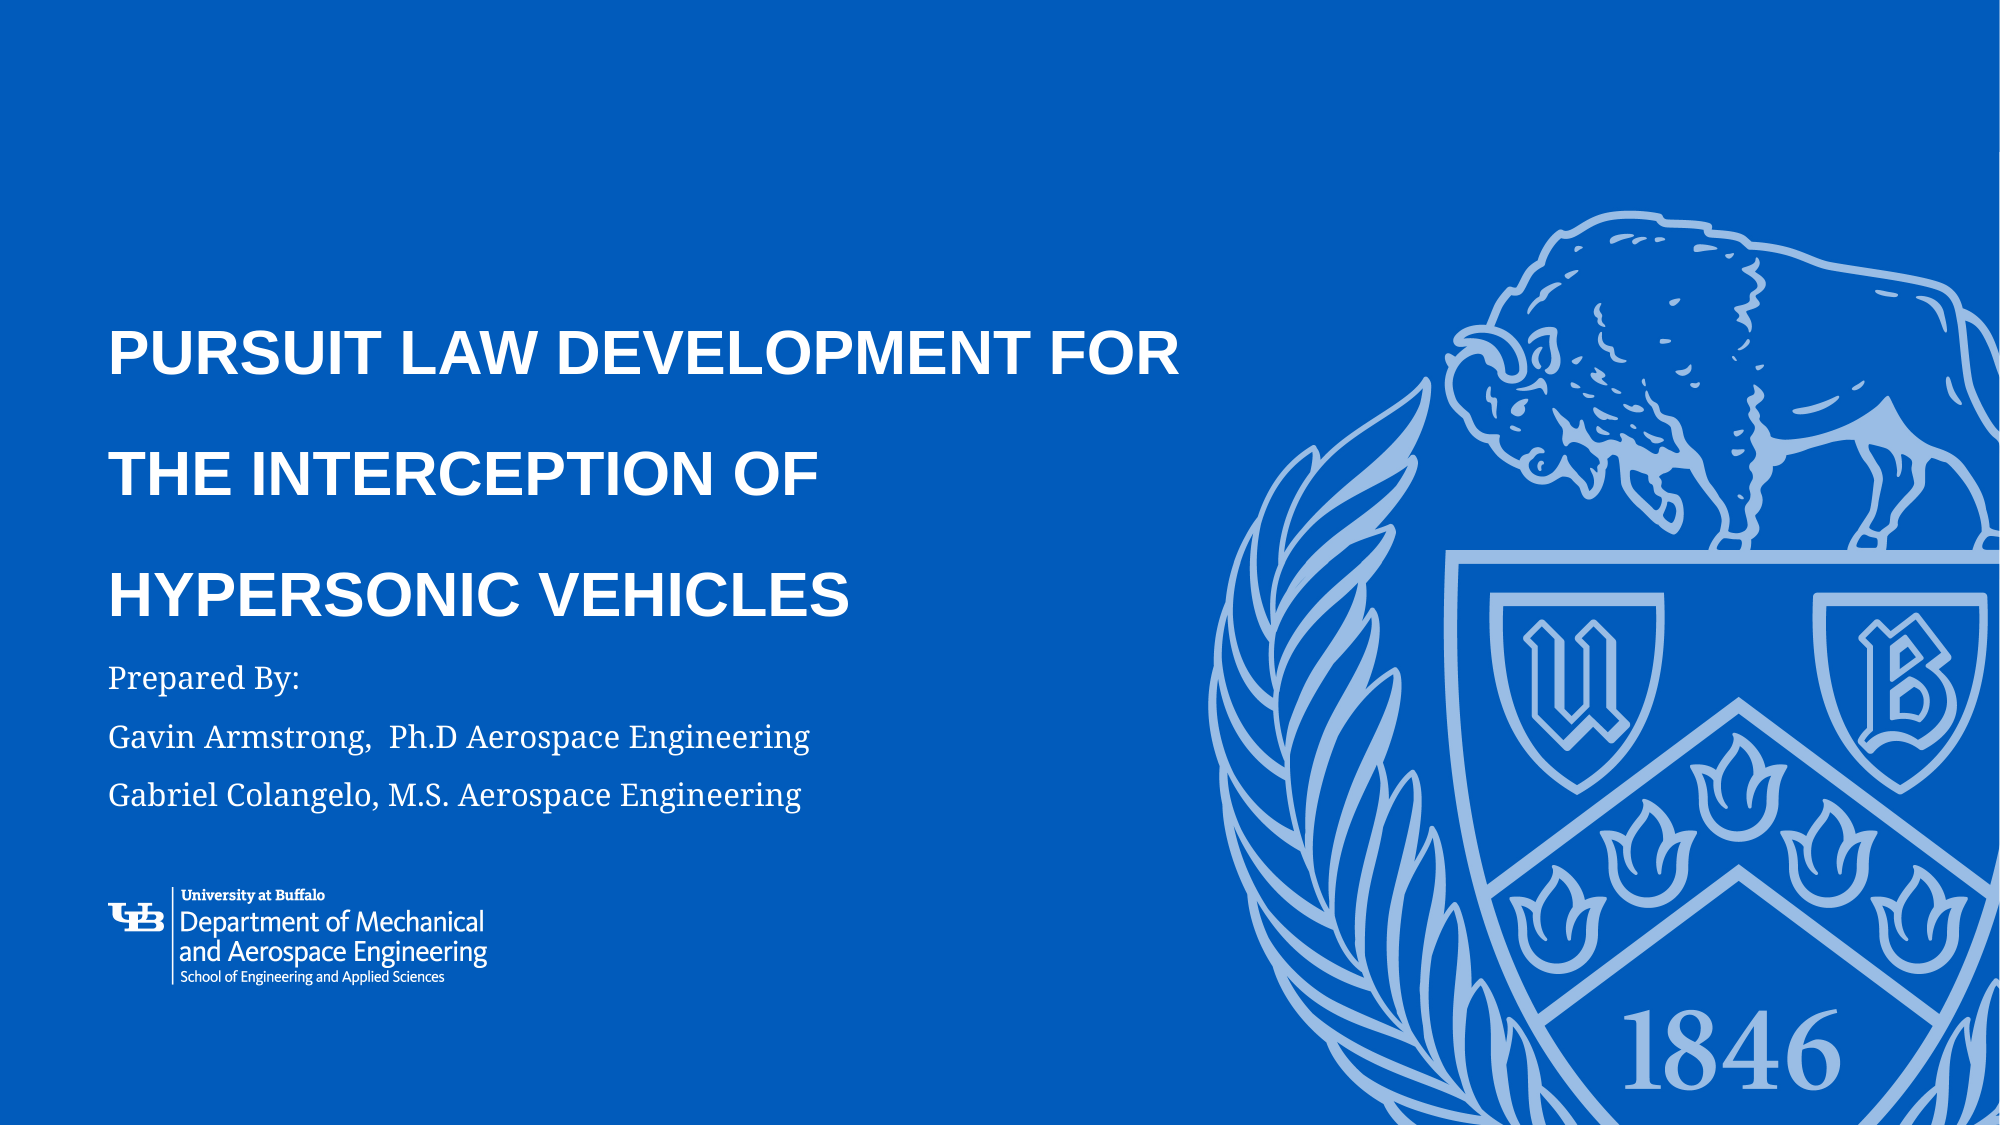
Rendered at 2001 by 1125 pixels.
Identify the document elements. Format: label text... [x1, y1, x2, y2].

picture [0, 0, 2000, 1125]
title Pursuit Law Development for The Interception of Hypersonic Vehicles [108, 244, 1197, 636]
list Prepared By: Gavin Armstrong, Ph.D Aerospace Engineering Gabriel Colangelo, M.S. Aerospace Engineering [108, 651, 1197, 817]
